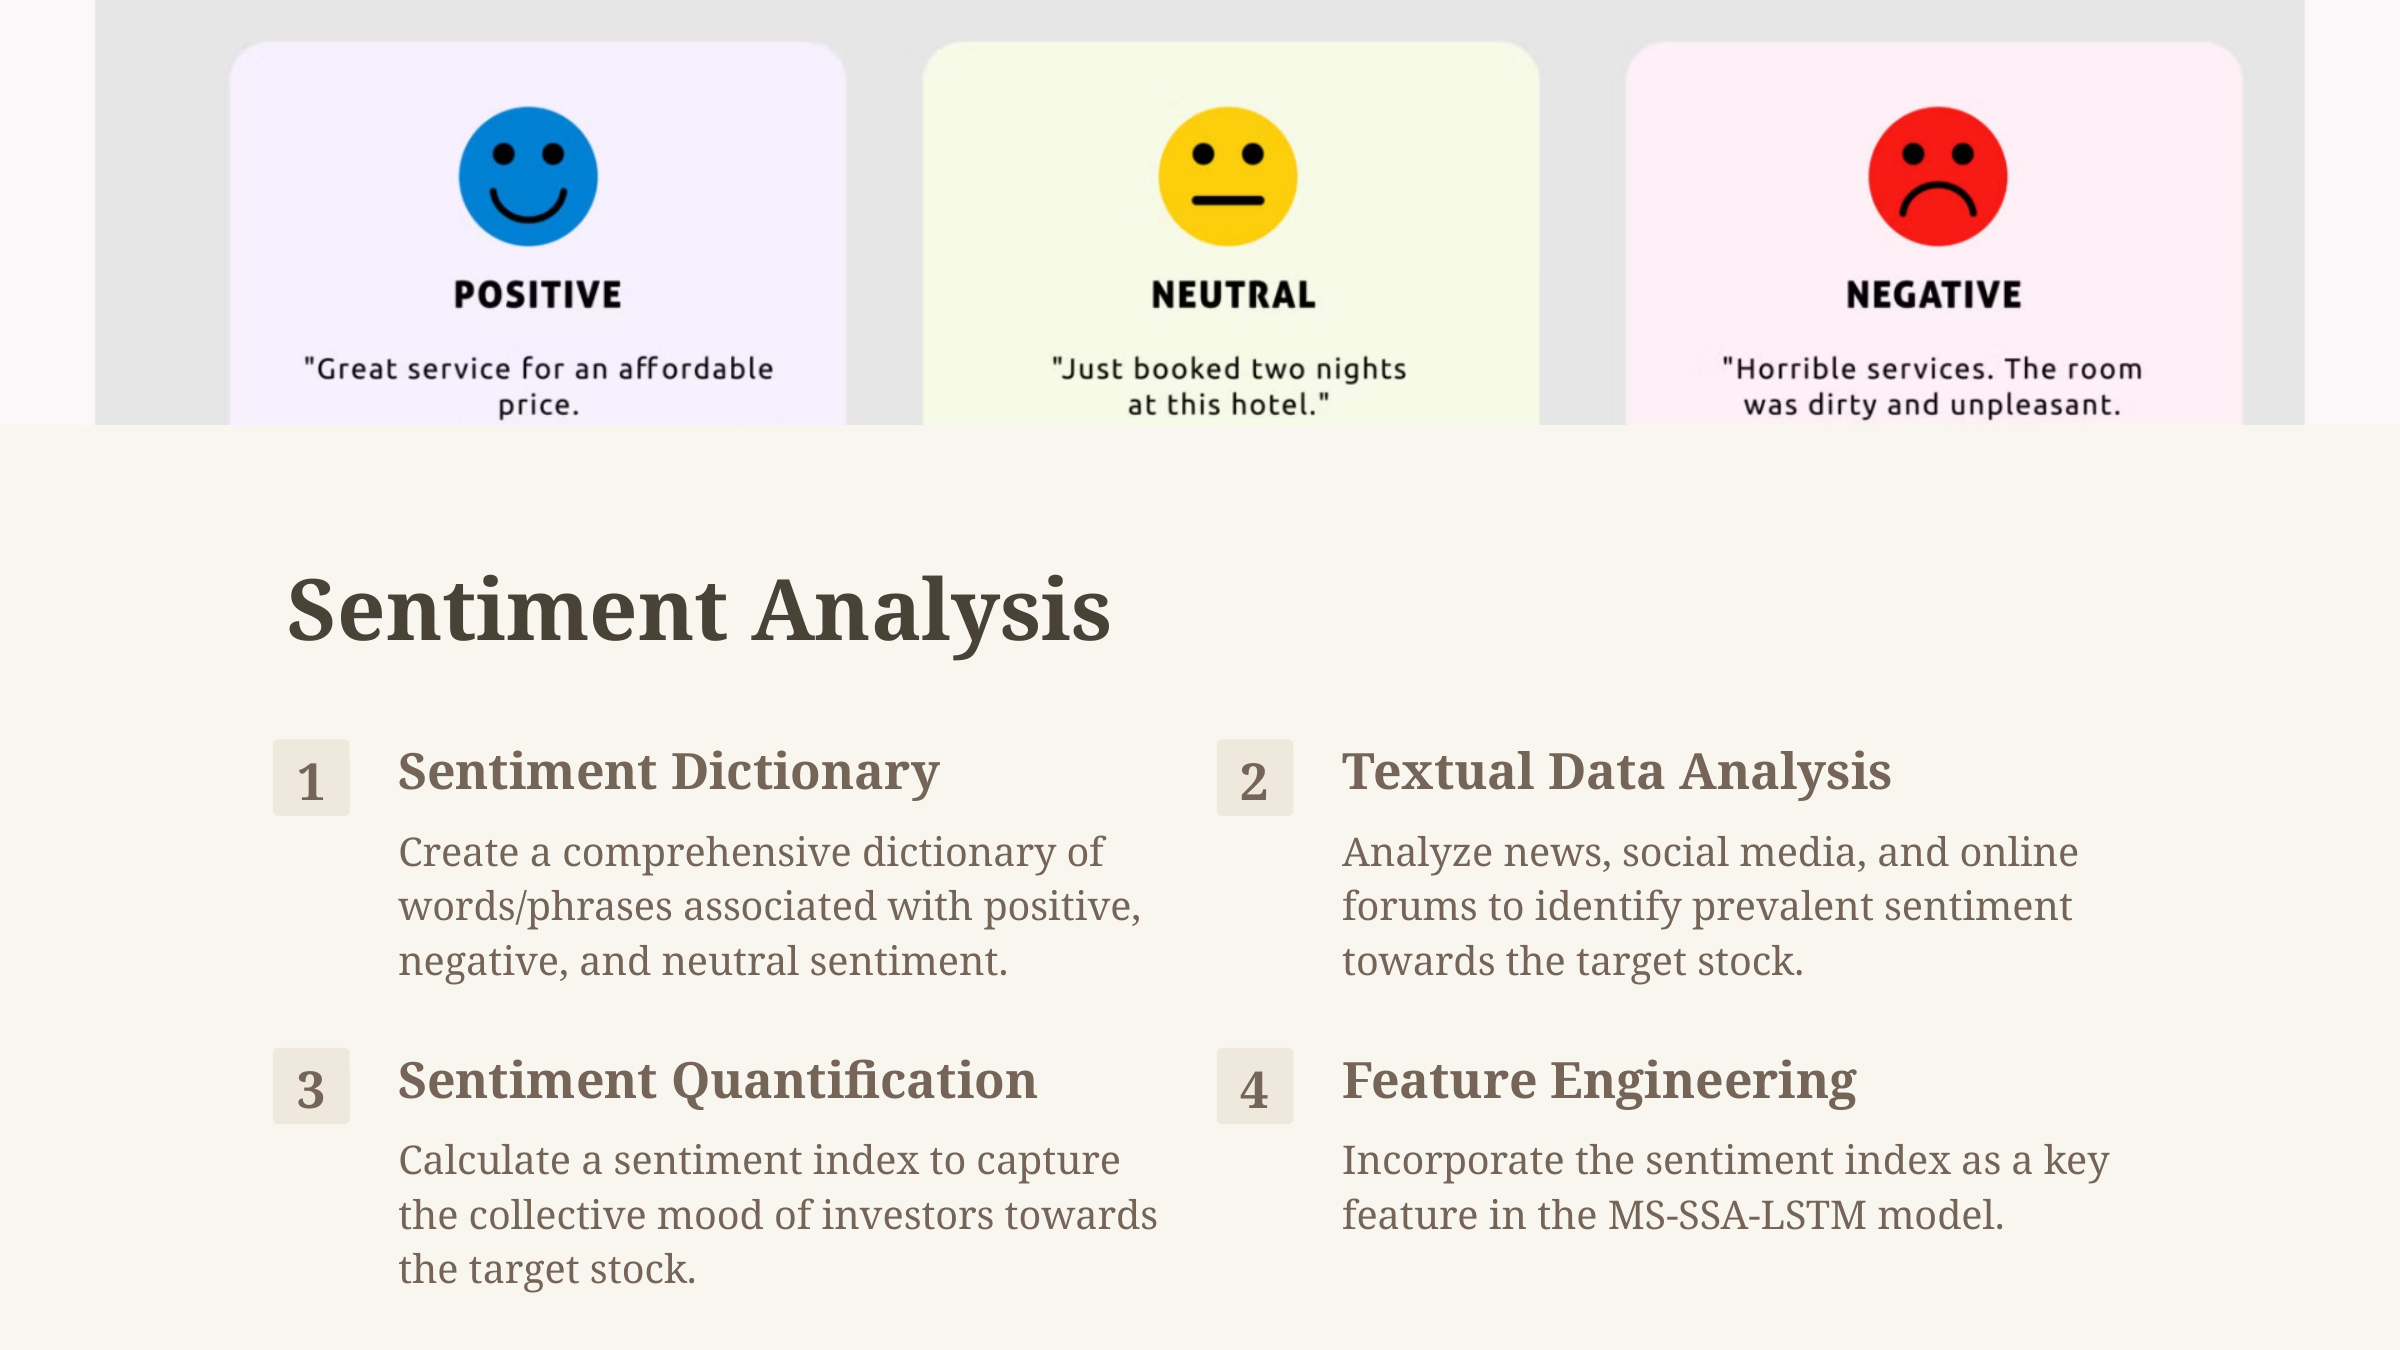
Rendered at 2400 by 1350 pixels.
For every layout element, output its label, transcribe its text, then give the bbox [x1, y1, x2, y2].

text_box Create a comprehensive dictionary of words/phrases associated with positive, negative, and neutral sentiment. [383, 812, 1183, 976]
text_box Sentiment Dictionary [383, 739, 833, 793]
text_box [273, 739, 350, 816]
picture [0, 0, 2400, 425]
text_box 4 [1239, 1060, 1271, 1112]
text_box Feature Engineering [1327, 1047, 1756, 1101]
text_box 3 [296, 1060, 327, 1112]
text_box [1216, 1047, 1294, 1125]
text_box 1 [299, 752, 324, 803]
text_box Sentiment Quantification [383, 1047, 914, 1101]
text_box 2 [1239, 752, 1271, 803]
text_box Sentiment Analysis [273, 544, 1122, 651]
text_box [0, 425, 2400, 1350]
text_box [1216, 739, 1294, 816]
text_box Incorporate the sentiment index as a key feature in the MS-SSA-LSTM model. [1327, 1121, 2127, 1230]
text_box Calculate a sentiment index to capture the collective mood of investors towards the target stock. [383, 1121, 1183, 1230]
text_box Textual Data Analysis [1327, 739, 1780, 793]
text_box [273, 1047, 350, 1125]
text_box Analyze news, social media, and online forums to identify prevalent sentiment towards the target stock. [1327, 812, 2127, 976]
